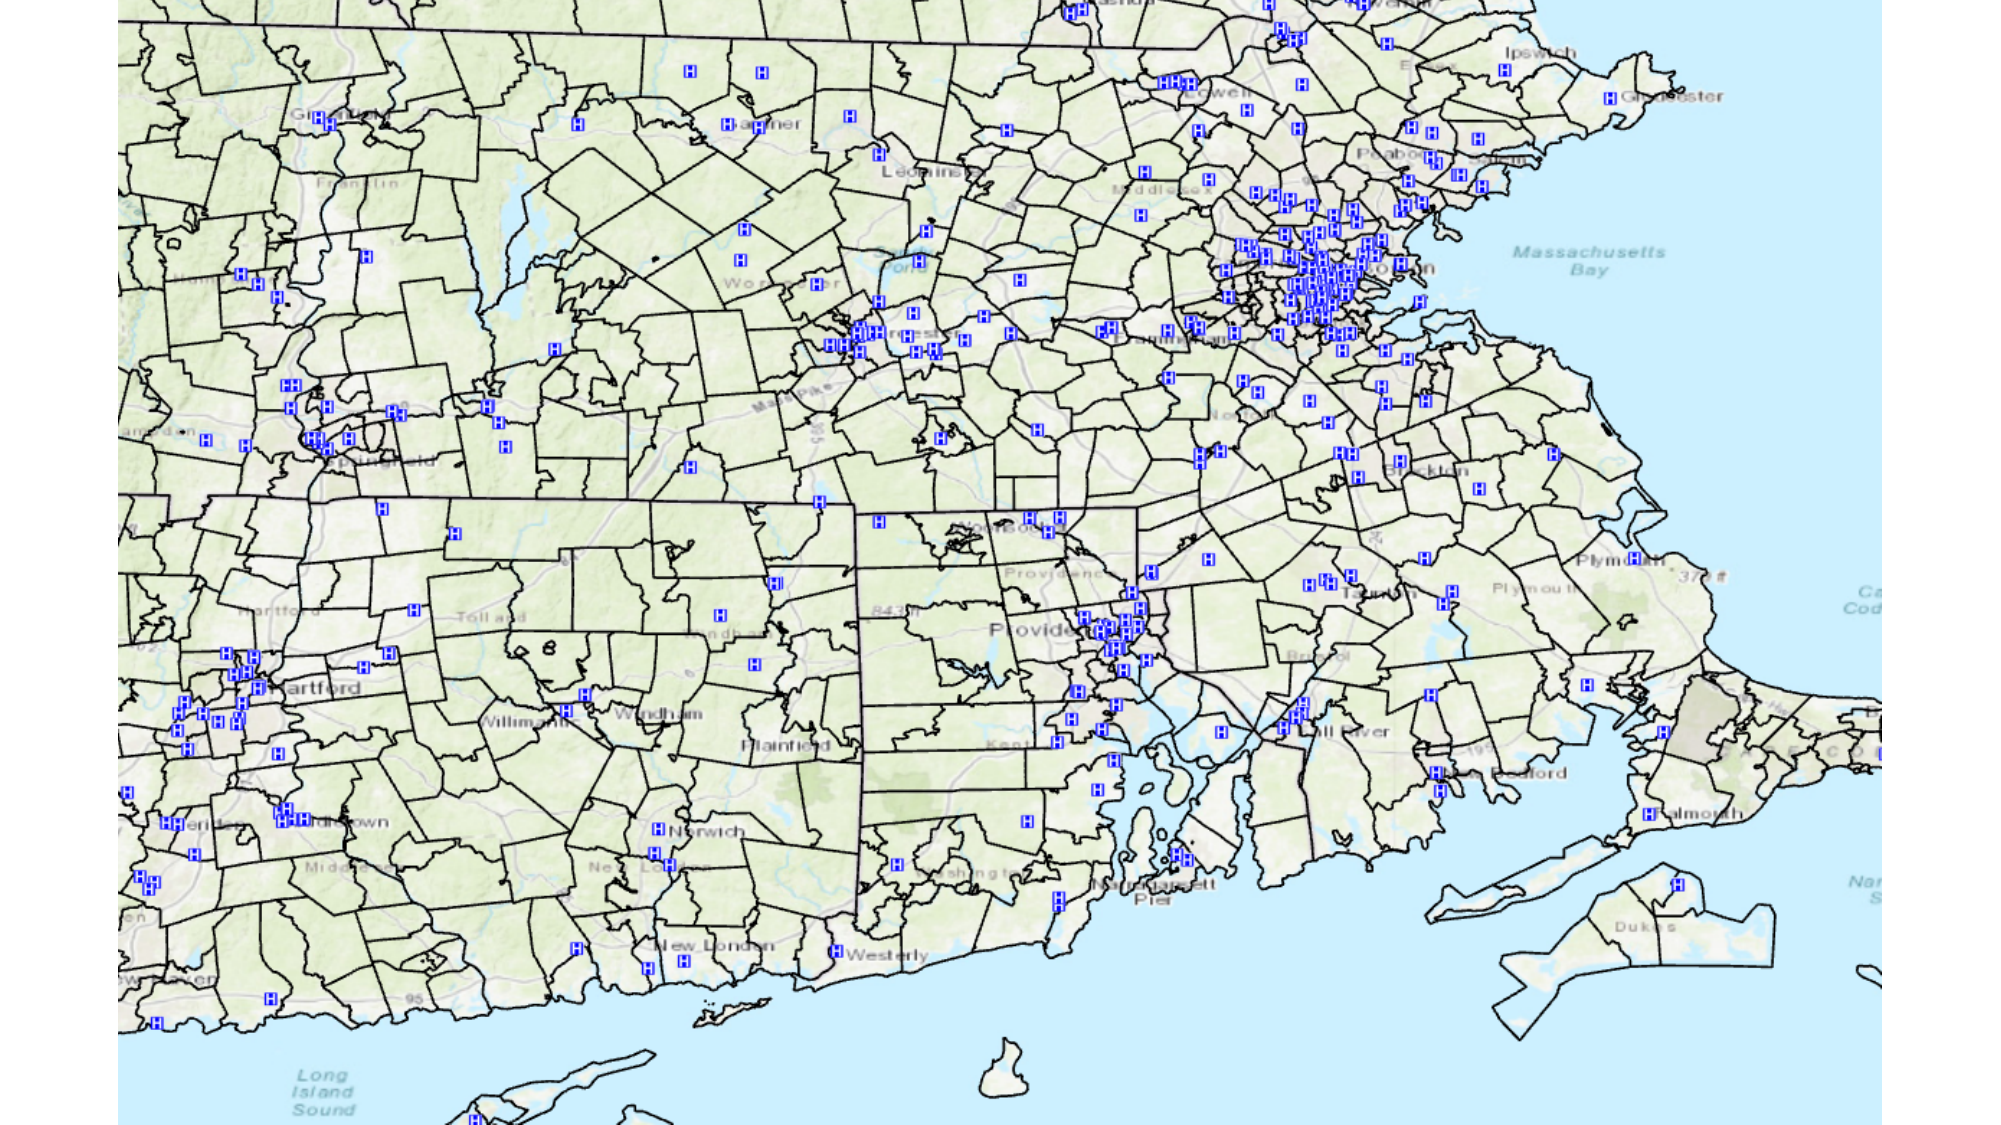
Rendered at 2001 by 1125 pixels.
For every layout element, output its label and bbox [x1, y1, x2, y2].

picture [118, 0, 1882, 1125]
